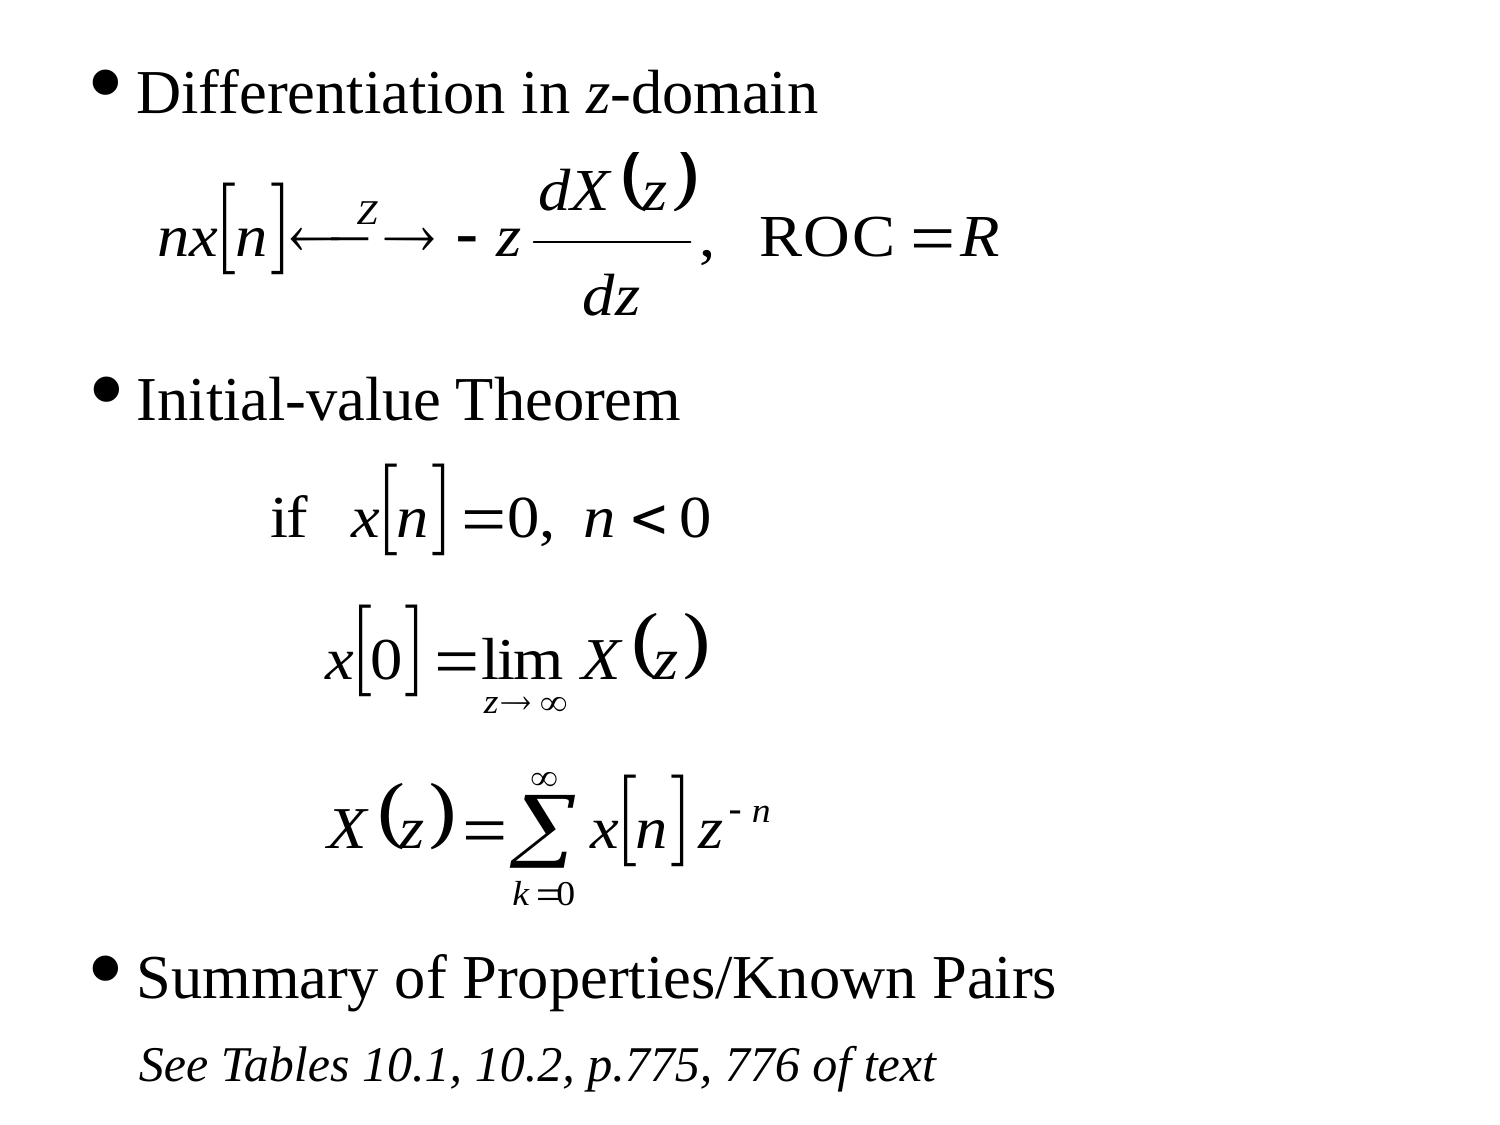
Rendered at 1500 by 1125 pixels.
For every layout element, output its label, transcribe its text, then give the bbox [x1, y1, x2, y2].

text_box Initial-value Theorem [0, 350, 1500, 441]
text_box See Tables 10.1, 10.2, p.775, 776 of text [0, 1023, 1500, 1099]
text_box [147, 152, 1011, 327]
text_box Summary of Properties/Known Pairs [0, 929, 1500, 1019]
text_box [312, 515, 788, 918]
text_box Differentiation in z-domain [0, 43, 1500, 133]
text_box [262, 361, 721, 561]
